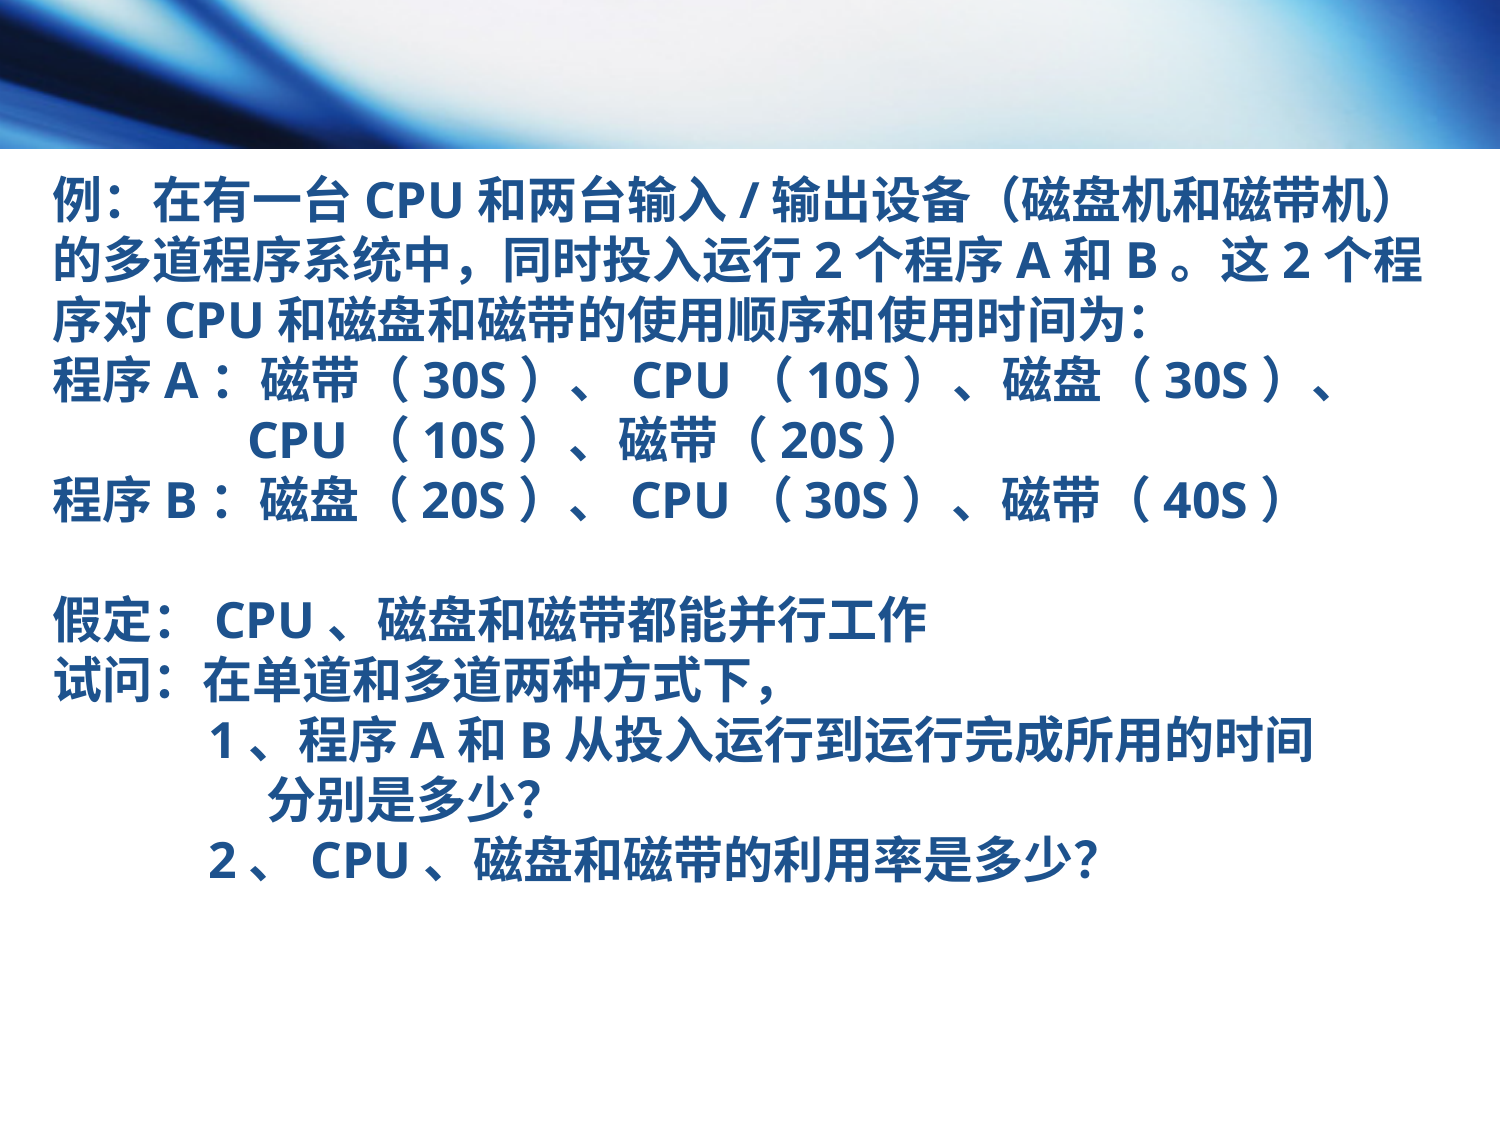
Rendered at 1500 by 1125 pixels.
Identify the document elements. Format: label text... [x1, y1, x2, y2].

picture [0, 0, 1500, 149]
text_box 例：在有一台CPU和两台输入/输出设备（磁盘机和磁带机）的多道程序系统中，同时投入运行2个程序A和B。这2个程 序对CPU和磁盘和磁带的使用顺序和使用时间为： 程序A：磁带（30S）、CPU（10S）、磁盘（30S）、 CPU（10S）、磁带（20S） 程序B：磁盘（20S）、CPU（30S）、磁带（40S） 假定：CPU、磁盘和磁带都能并行工作 试问：在单道和多道两种方式下， 1、程序A和B从投入运行到运行完成所用的时间 分别是多少？ 2、CPU、磁盘和磁带的利用率是多少？ [37, 160, 1463, 1025]
